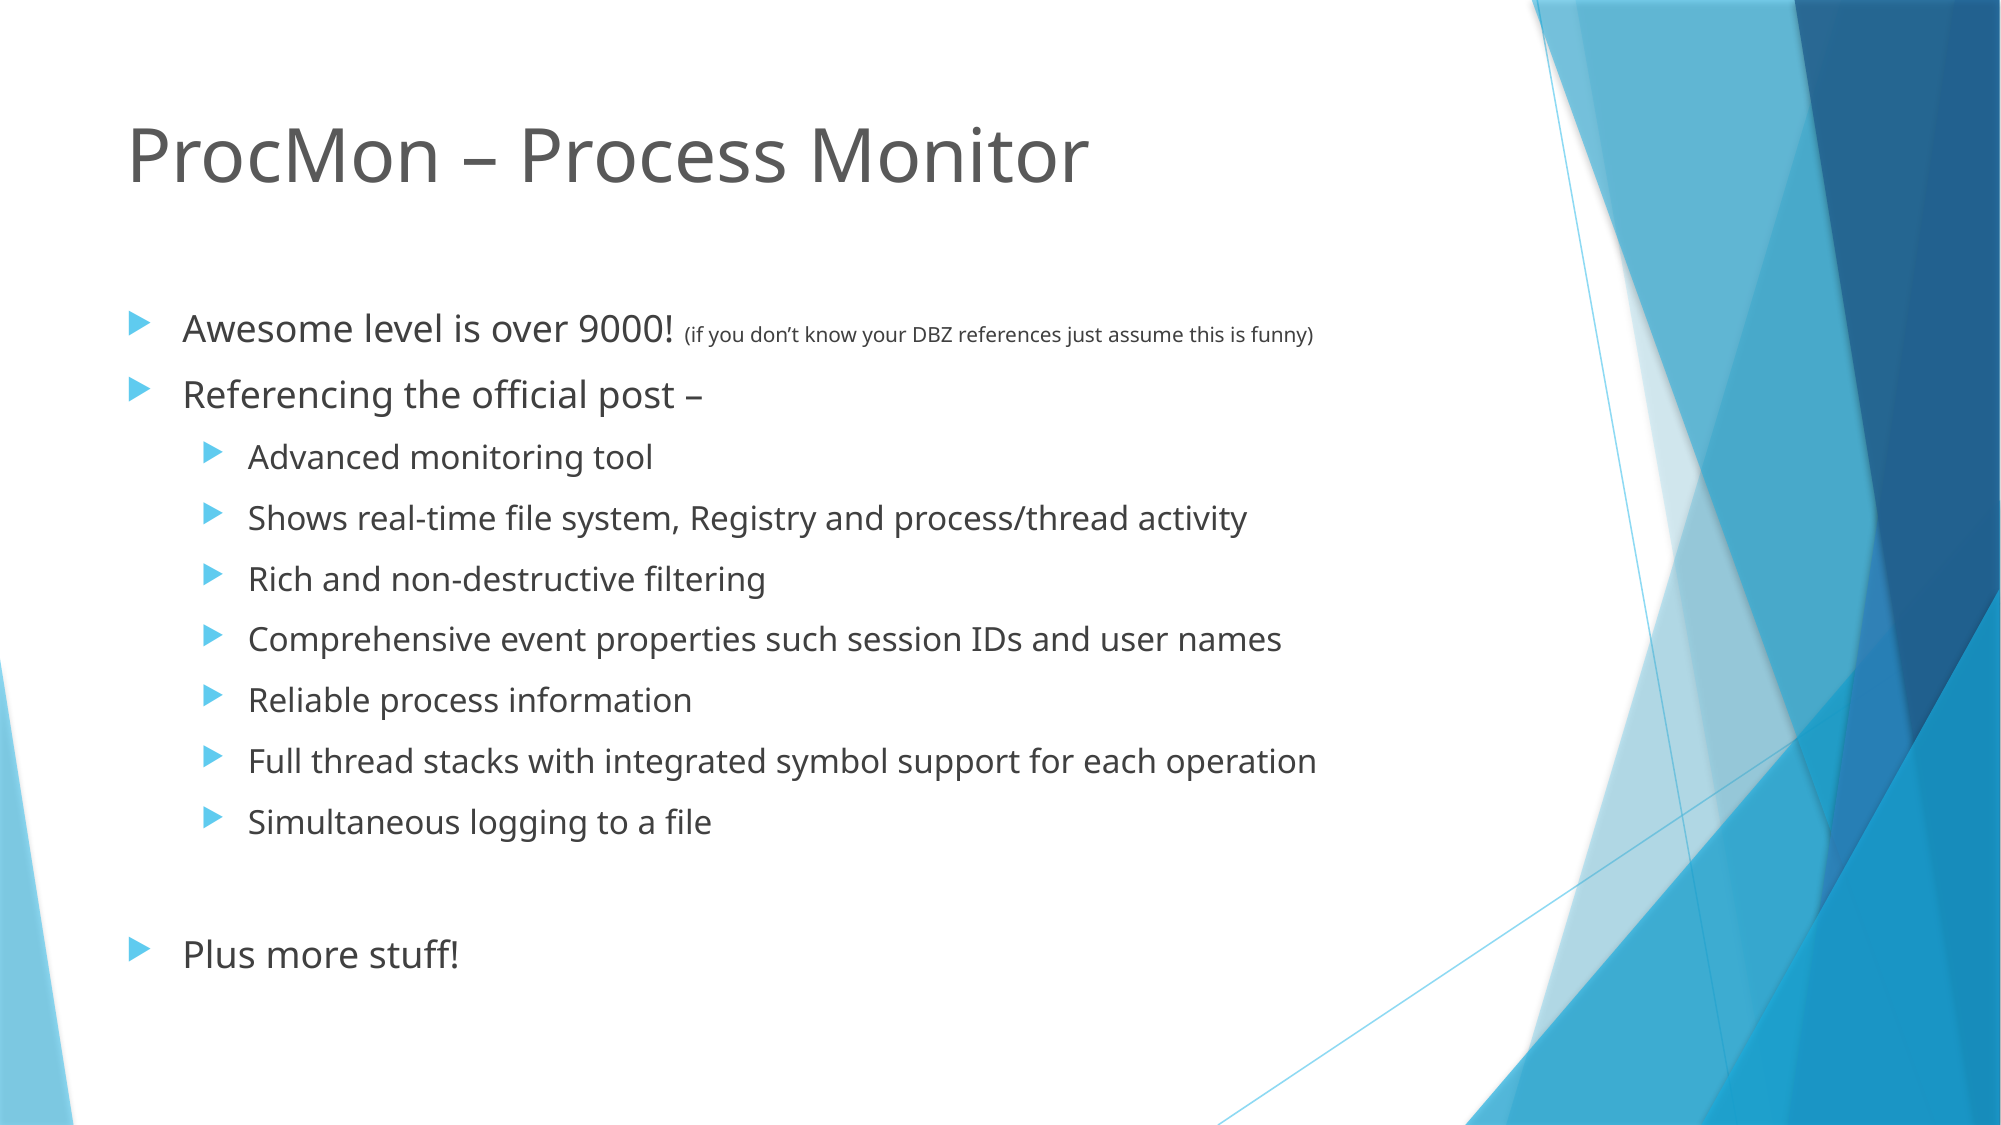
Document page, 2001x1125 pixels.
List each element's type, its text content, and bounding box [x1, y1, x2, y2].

title ProcMon – Process Monitor [111, 99, 1522, 297]
list Awesome level is over 9000! (if you don’t know your DBZ references just assume this is funny) Referencing the official post – Advanced monitoring tool Shows real-time file system, Registry and process/thread activity Rich and non-destructive filtering Comprehensive event properties such session IDs and user names Reliable process information Full thread stacks with integrated symbol support for each operation Simultaneous logging to a file Plus more stuff! [111, 297, 1522, 992]
